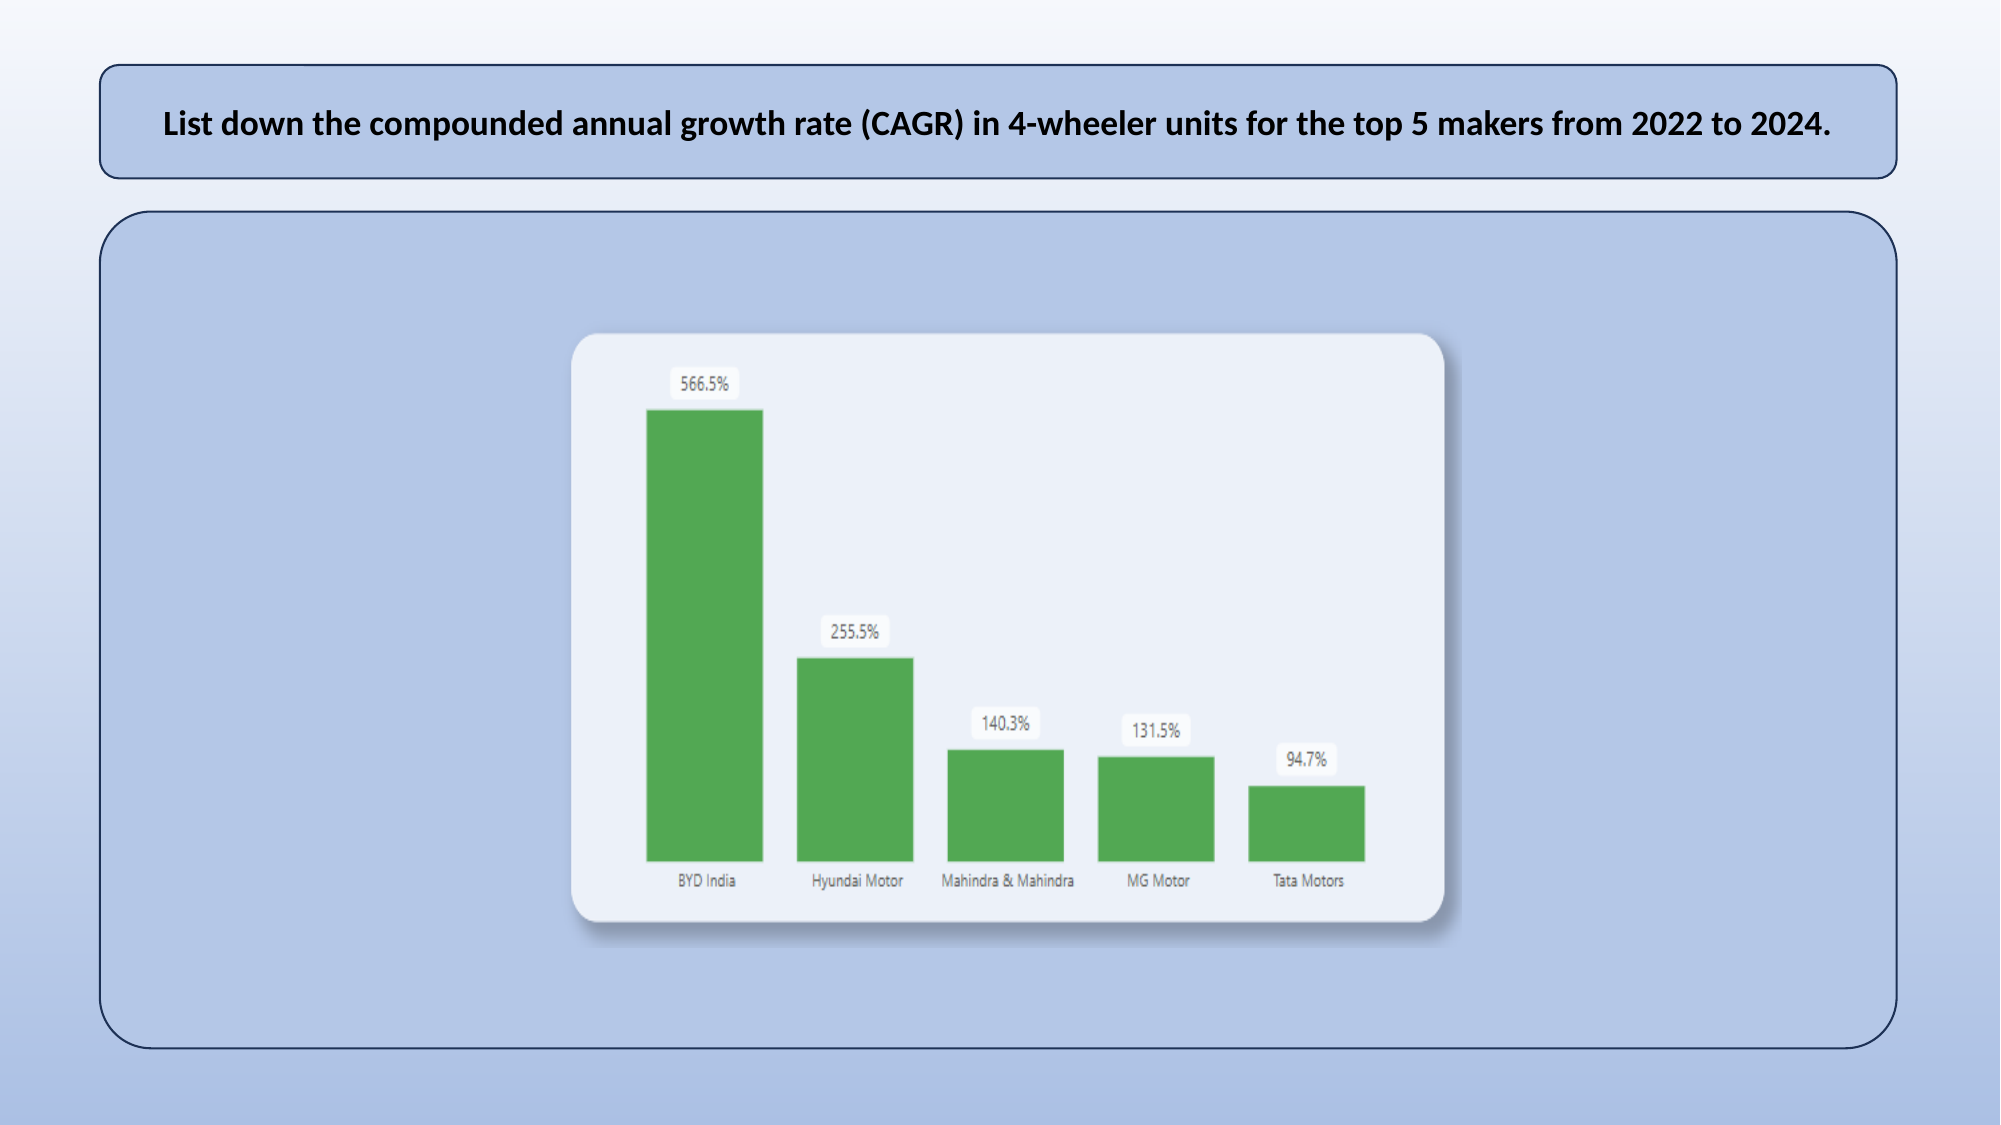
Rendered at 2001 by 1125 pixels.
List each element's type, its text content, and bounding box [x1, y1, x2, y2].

text_box List down the compounded annual growth rate (CAGR) in 4-wheeler units for the top 5 makers from 2022 to 2024. [98, 63, 1898, 180]
picture [558, 312, 1462, 948]
text_box [98, 210, 1898, 1050]
